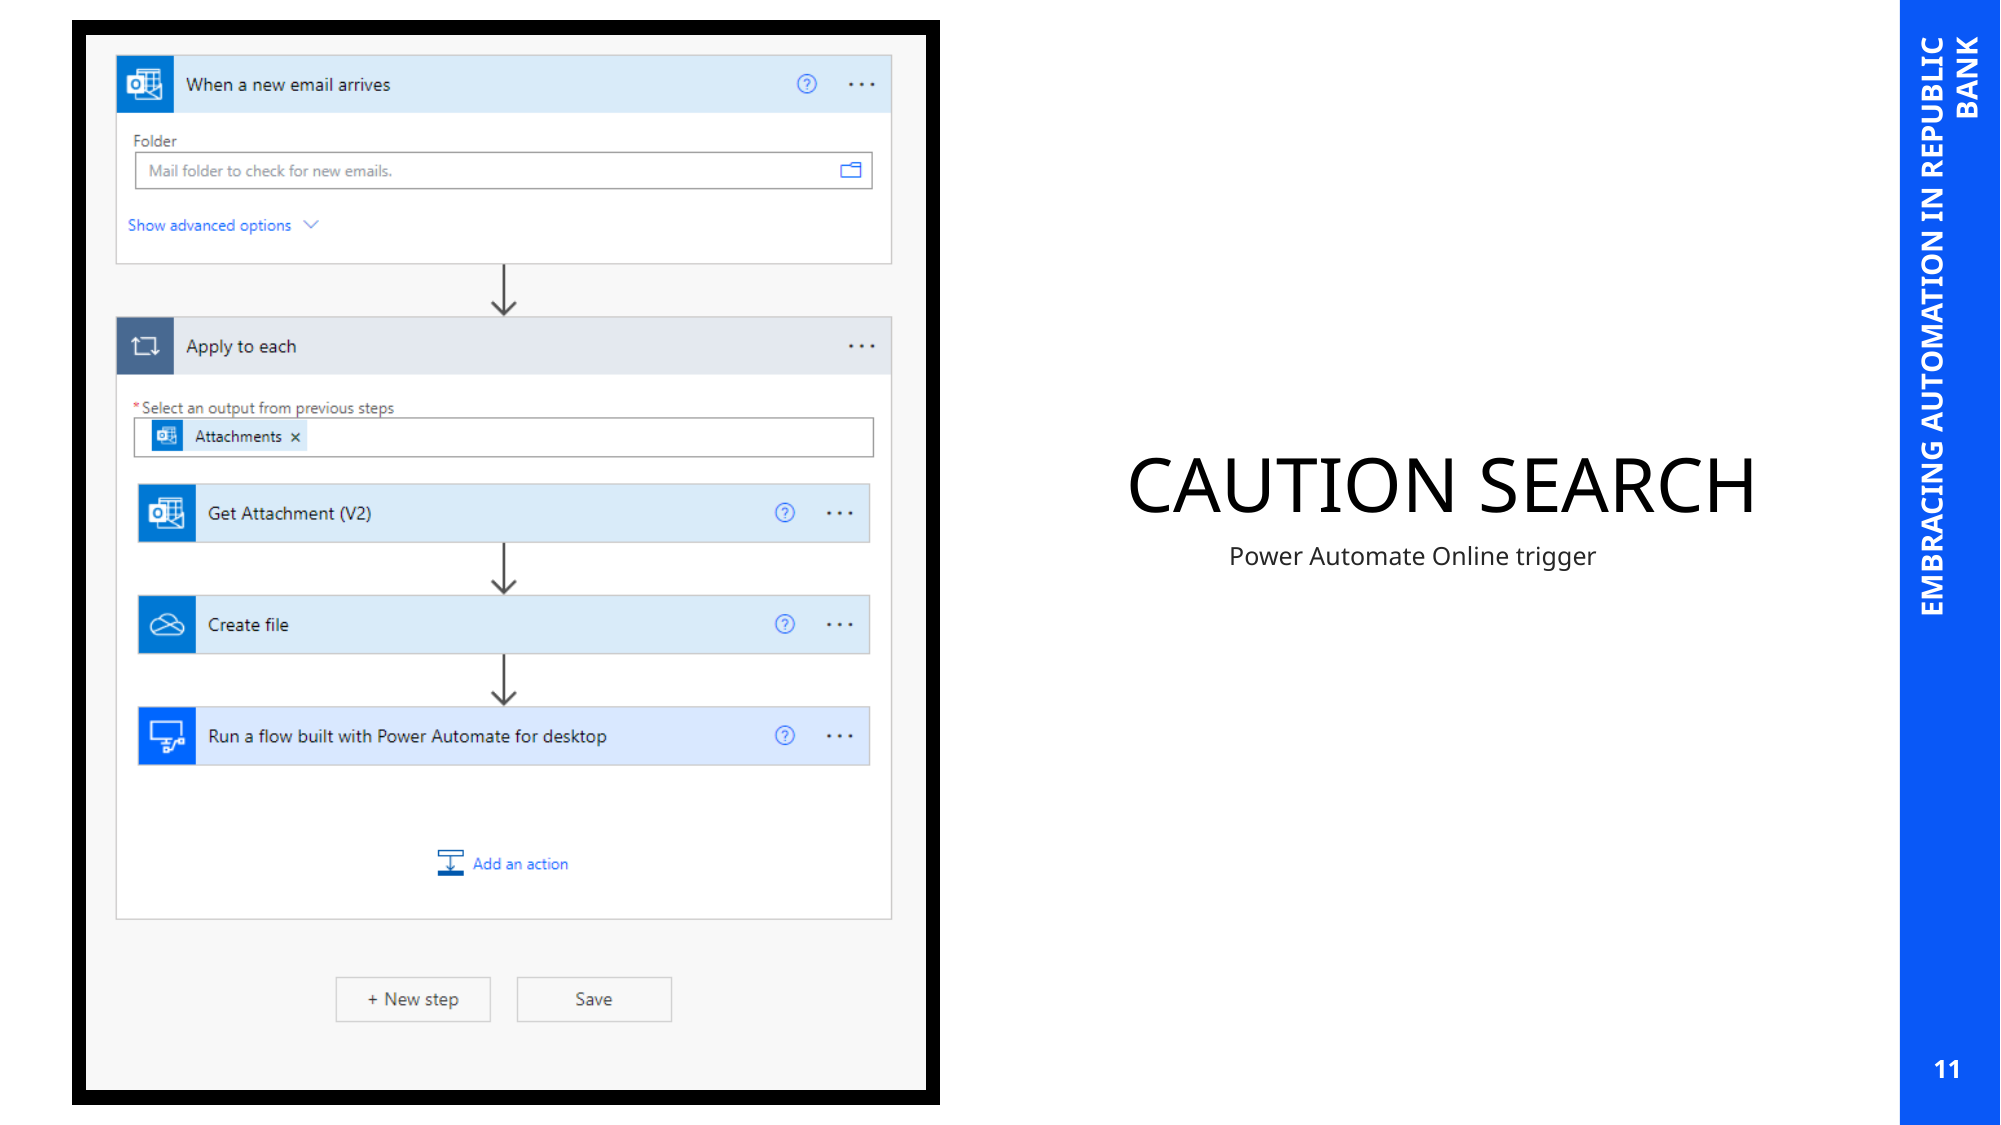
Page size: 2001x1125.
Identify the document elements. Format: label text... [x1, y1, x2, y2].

text_box Power Automate Online trigger [1214, 524, 1672, 585]
text_box CAUTION SEARCH [1015, 430, 1871, 541]
picture [86, 34, 926, 1091]
text_box EMBRACING AUTOMATION IN REPUBLIC BANK [1906, 22, 1967, 697]
slide_number 11 [1897, 1041, 1998, 1100]
